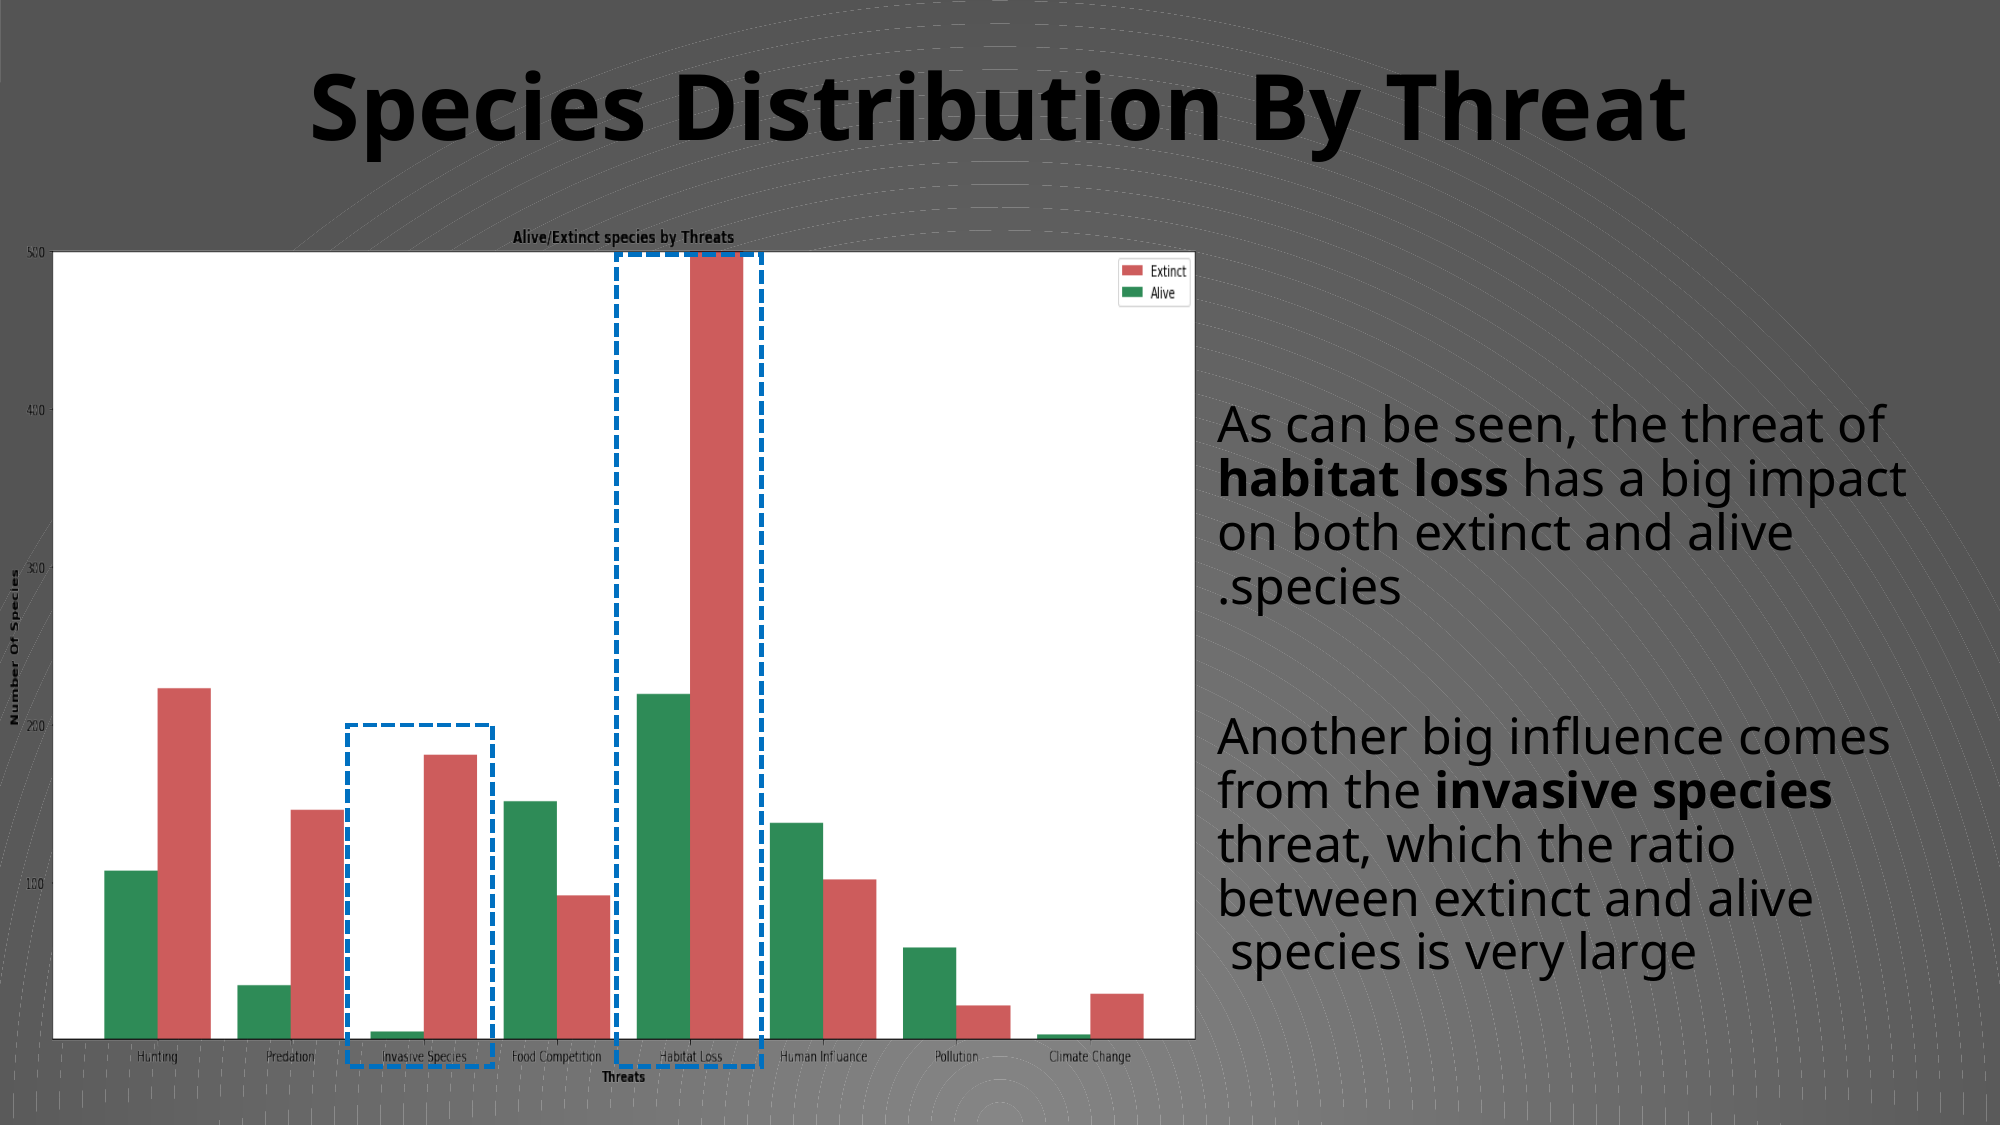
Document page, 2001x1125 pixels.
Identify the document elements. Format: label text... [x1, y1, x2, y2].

picture [3, 219, 1202, 1094]
title Species Distribution By Threat [125, 1, 1851, 220]
list As can be seen, the threat of habitat loss has a big impact on both extinct and alive species. Another big influence comes from the invasive species threat, which the ratio between extinct and alive species is very large [1202, 391, 1952, 896]
